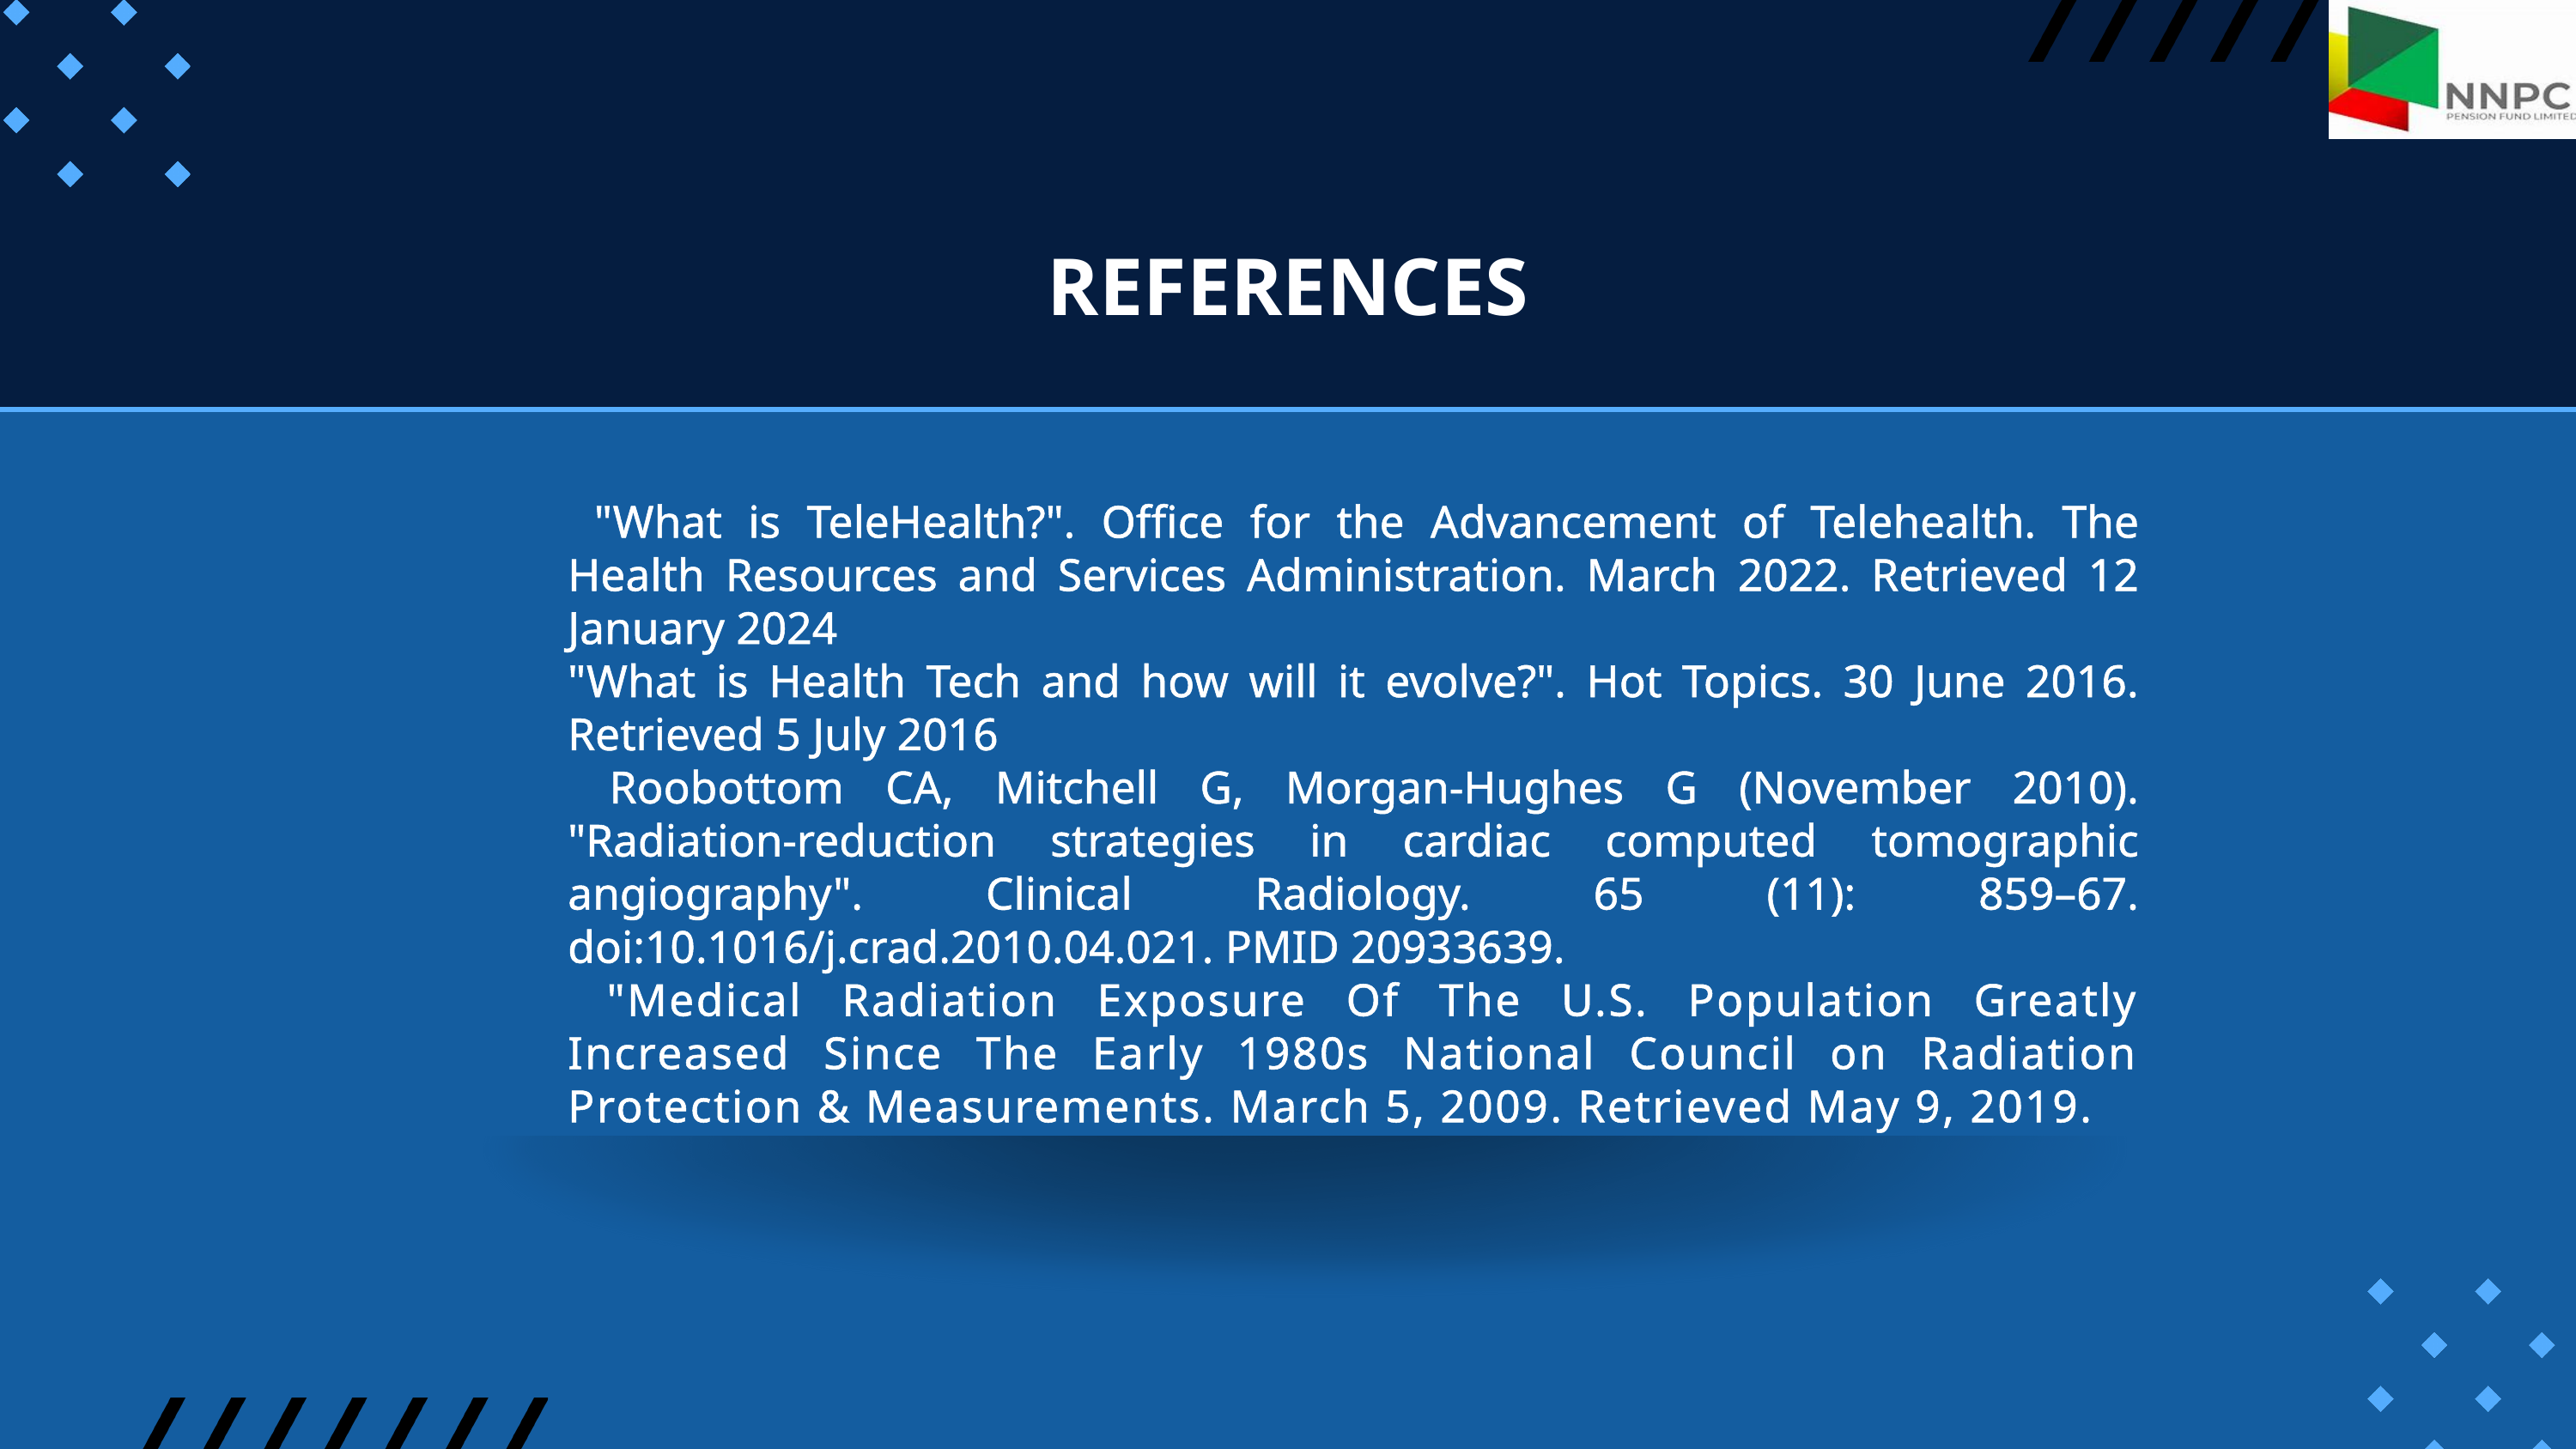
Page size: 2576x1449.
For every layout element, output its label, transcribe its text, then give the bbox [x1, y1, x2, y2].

text_box [2366, 1277, 2576, 1449]
text_box [126, 1397, 549, 1449]
text_box "What is TeleHealth?". Office for the Advancement of Telehealth. The Health Resources and Services Administration. March 2022. Retrieved 12 January 2024 "What is Health Tech and how will it evolve?". Hot Topics. 30 June 2016. Retrieved 5 July 2016 Roobottom CA, Mitchell G, Morgan-Hughes G (November 2010). "Radiation-reduction strategies in cardiac computed tomographic angiography". Clinical Radiology. 65 (11): 859–67. doi:10.1016/j.crad.2010.04.021. PMID 20933639. "Medical Radiation Exposure Of The U.S. Population Greatly Increased Since The Early 1980s National Council on Radiation Protection & Measurements. March 5, 2009. Retrieved May 9, 2019. [568, 440, 2142, 1028]
picture [2329, 0, 2576, 140]
text_box [483, 1136, 2128, 1298]
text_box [0, 0, 2576, 410]
